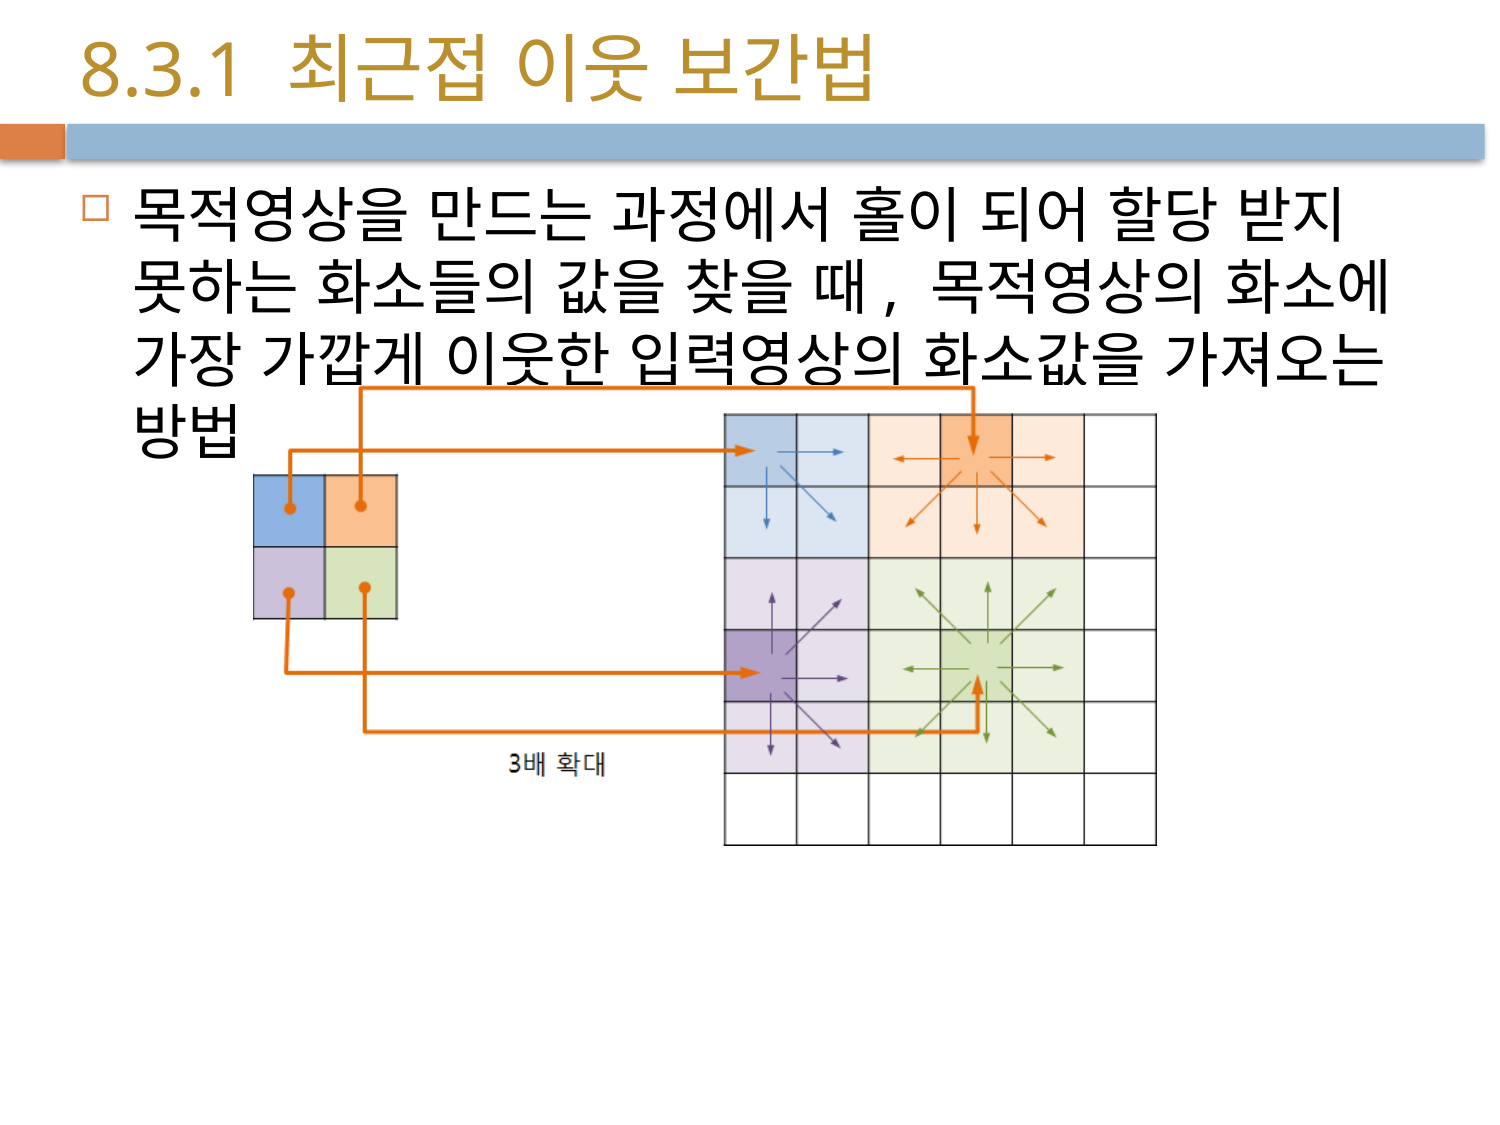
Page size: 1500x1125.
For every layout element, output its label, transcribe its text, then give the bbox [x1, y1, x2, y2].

picture [253, 385, 1158, 847]
title 8.3.1 최근접 이웃 보간법 [64, 7, 1471, 126]
list 목적영상을 만드는 과정에서 홀이 되어 할당 받지 못하는 화소들의 값을 찾을 때, 목적영상의 화소에 가장 가깝게 이웃한 입력영상의 화소값을 가져오는 방법 [64, 169, 1471, 1056]
